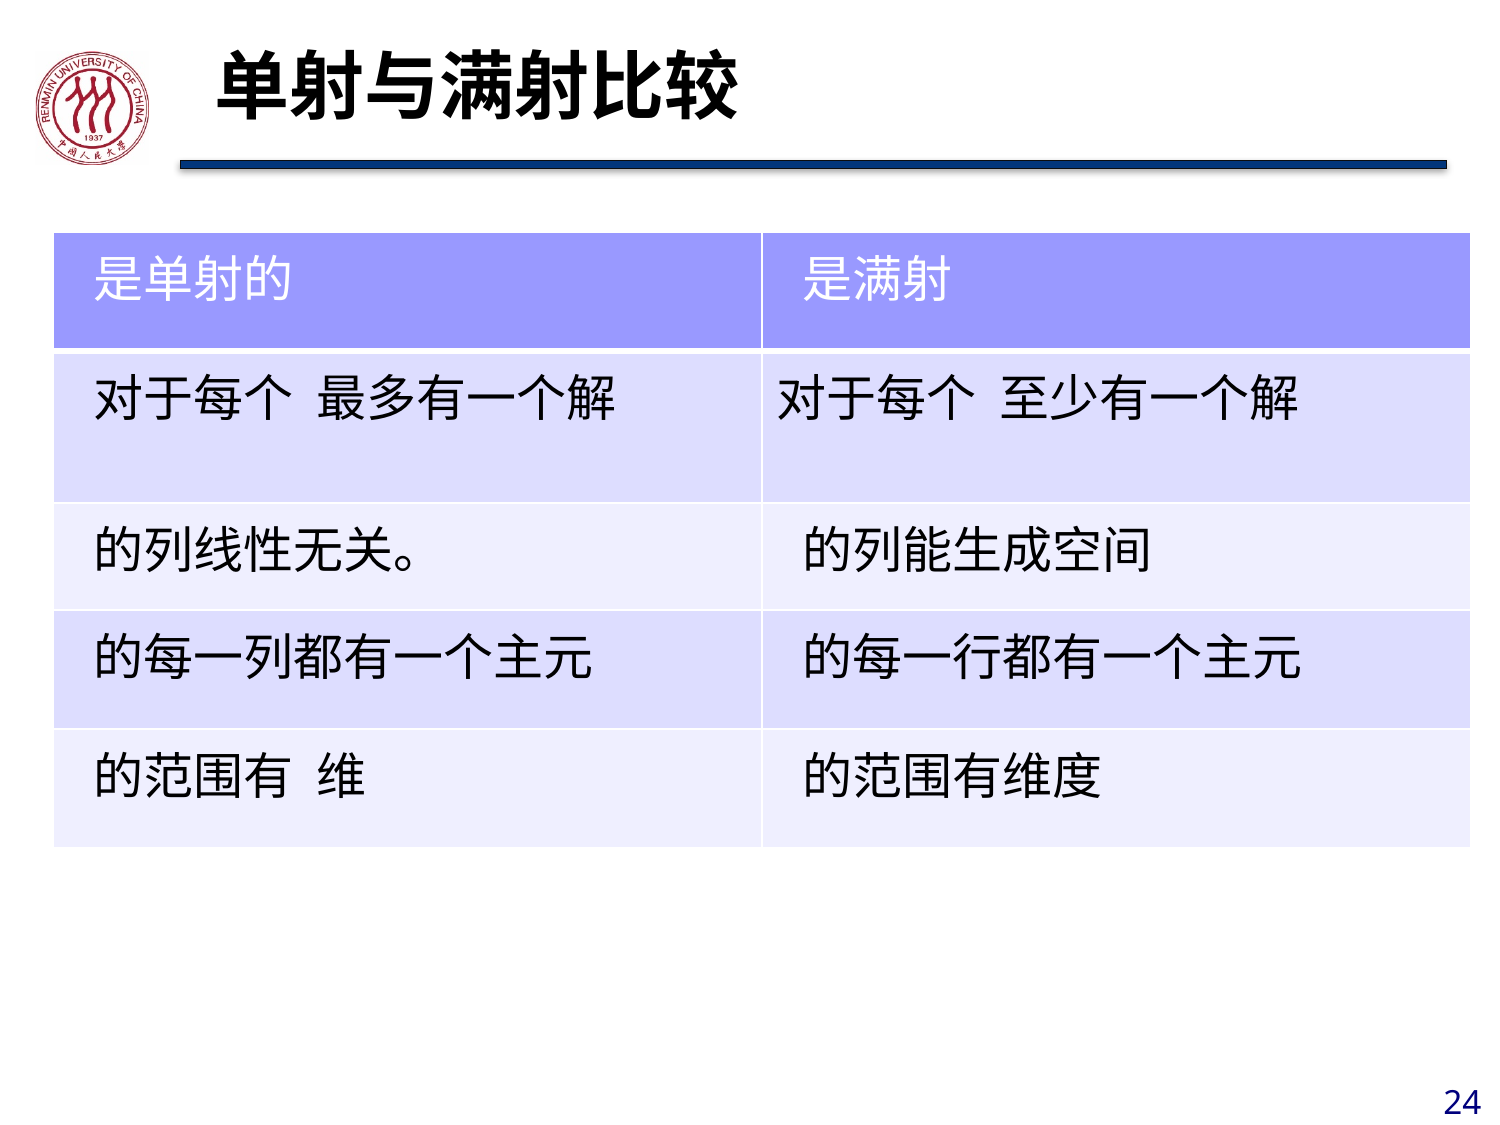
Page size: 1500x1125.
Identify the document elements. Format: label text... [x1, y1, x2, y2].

picture [35, 51, 149, 165]
title 单射与满射比较 [198, 18, 1407, 150]
